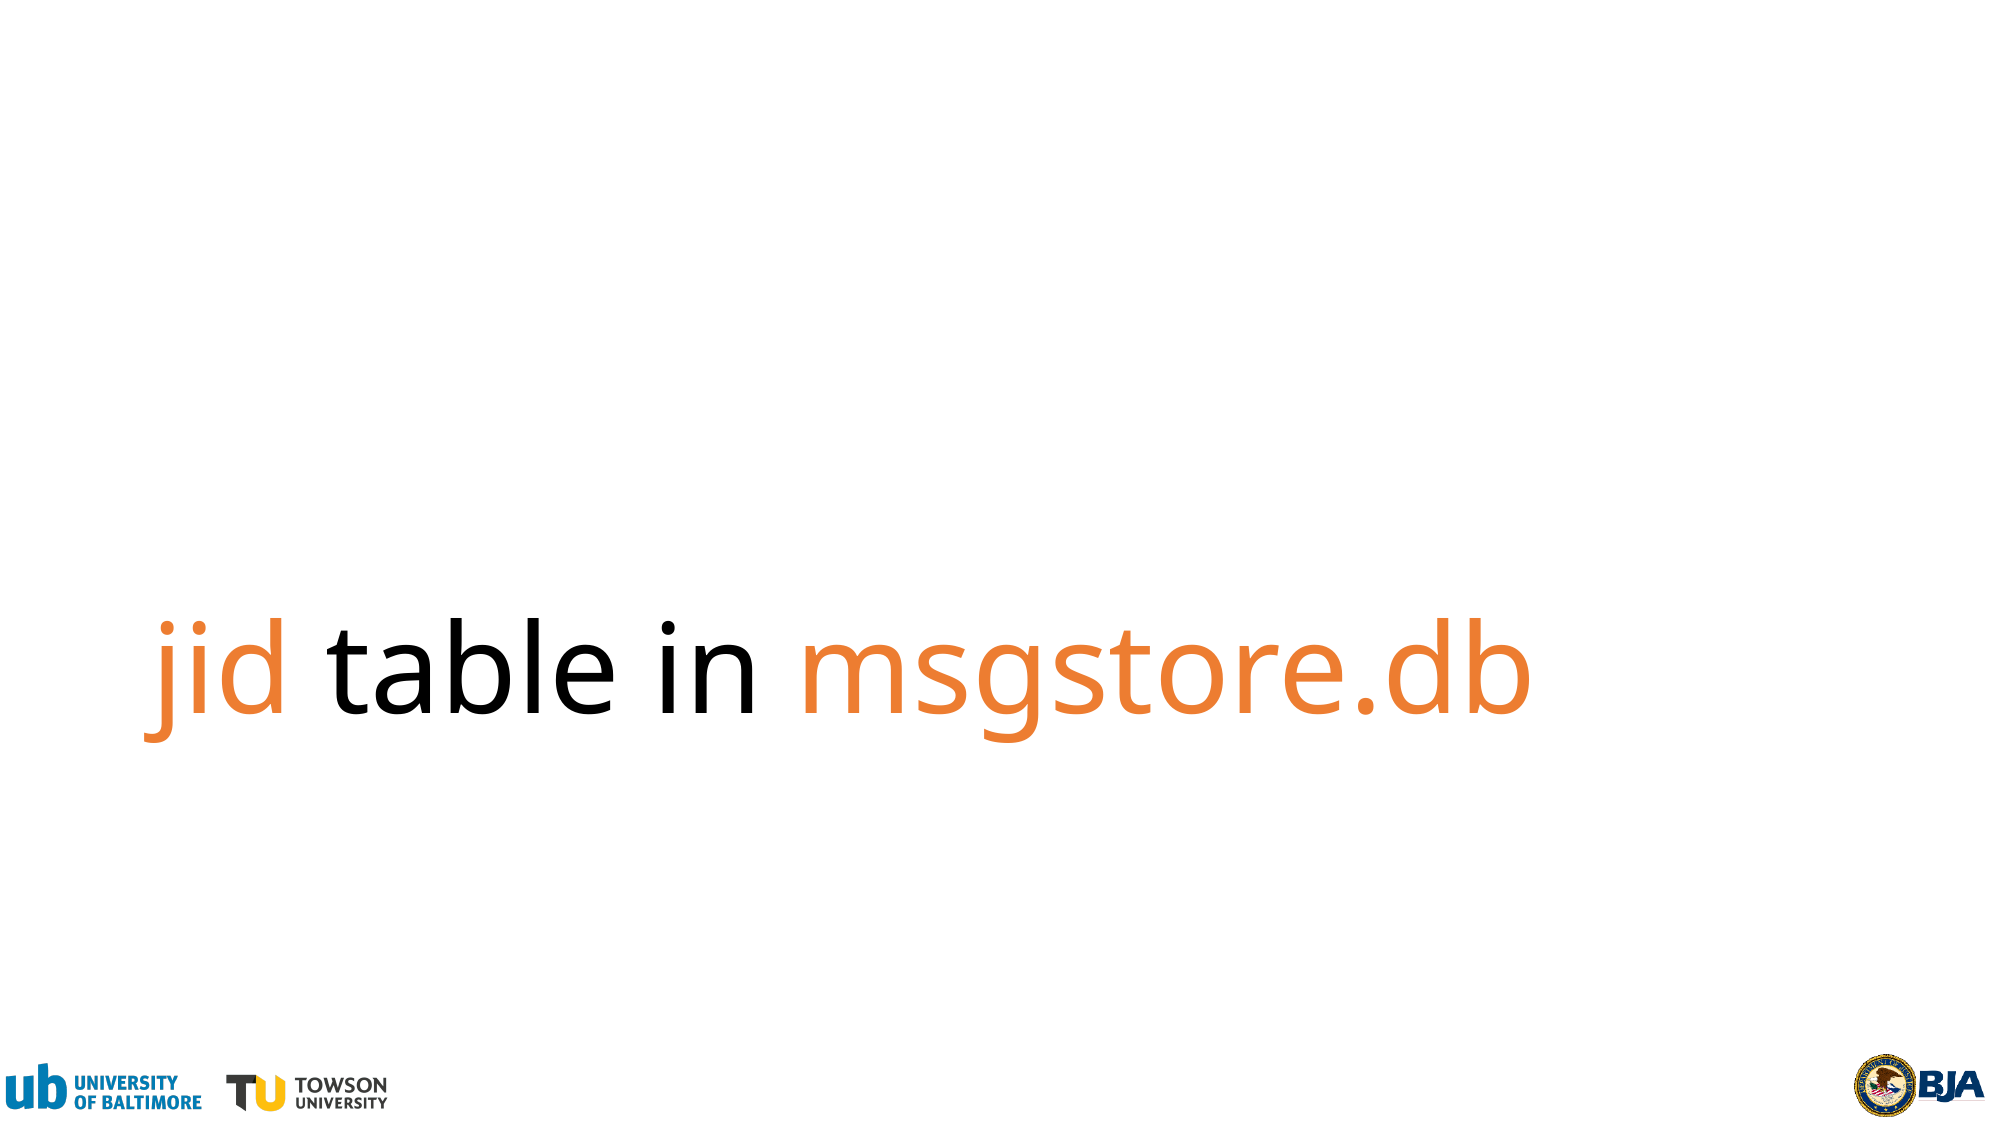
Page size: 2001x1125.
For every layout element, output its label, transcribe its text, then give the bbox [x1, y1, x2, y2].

picture [0, 1031, 407, 1125]
title jid table in msgstore.db [136, 280, 1862, 749]
picture [1854, 1054, 1986, 1117]
